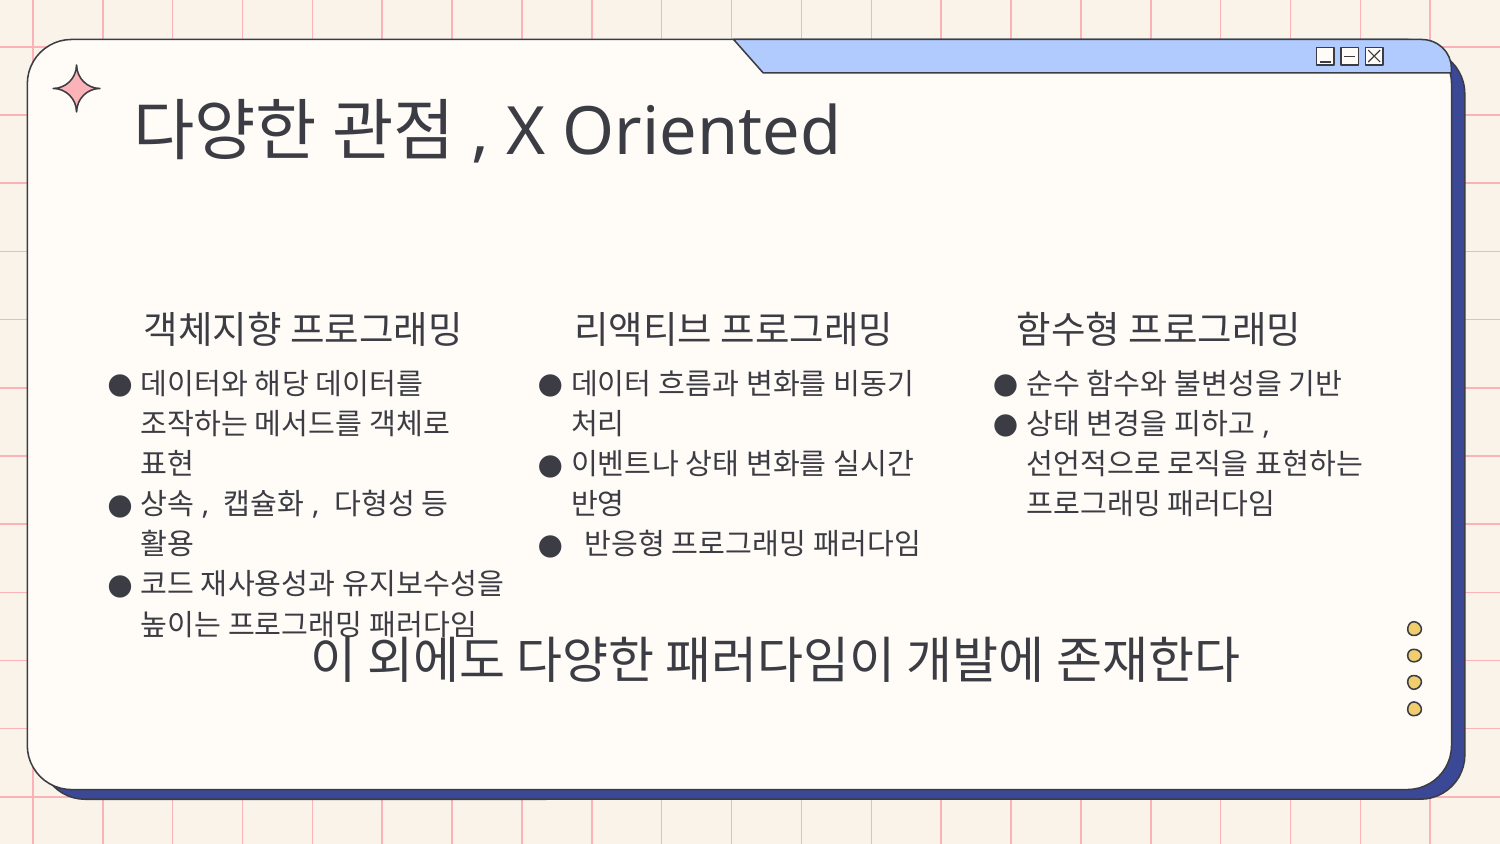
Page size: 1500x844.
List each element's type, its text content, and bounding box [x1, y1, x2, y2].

subtitle 함수형 프로그래밍 [1001, 284, 1359, 364]
subtitle 데이터와 해당 데이터를 조작하는 메서드를 객체로 표현 상속, 캡슐화, 다형성 등 활용 코드 재사용성과 유지보수성을 높이는 프로그래밍 패러다임 [78, 344, 509, 512]
subtitle 리액티브 프로그래밍 [559, 284, 916, 364]
title 다양한 관점, X Oriented [118, 72, 1382, 167]
subtitle 순수 함수와 불변성을 기반 상태 변경을 피하고, 선언적으로 로직을 표현하는 프로그래밍 패러다임 [964, 344, 1391, 512]
subtitle 데이터 흐름과 변화를 비동기 처리 이벤트나 상태 변화를 실시간 반영 반응형 프로그래밍 패러다임 [509, 344, 964, 512]
subtitle 이 외에도 다양한 패러다임이 개발에 존재한다 [295, 604, 1315, 771]
subtitle 객체지향 프로그래밍 [128, 284, 486, 364]
